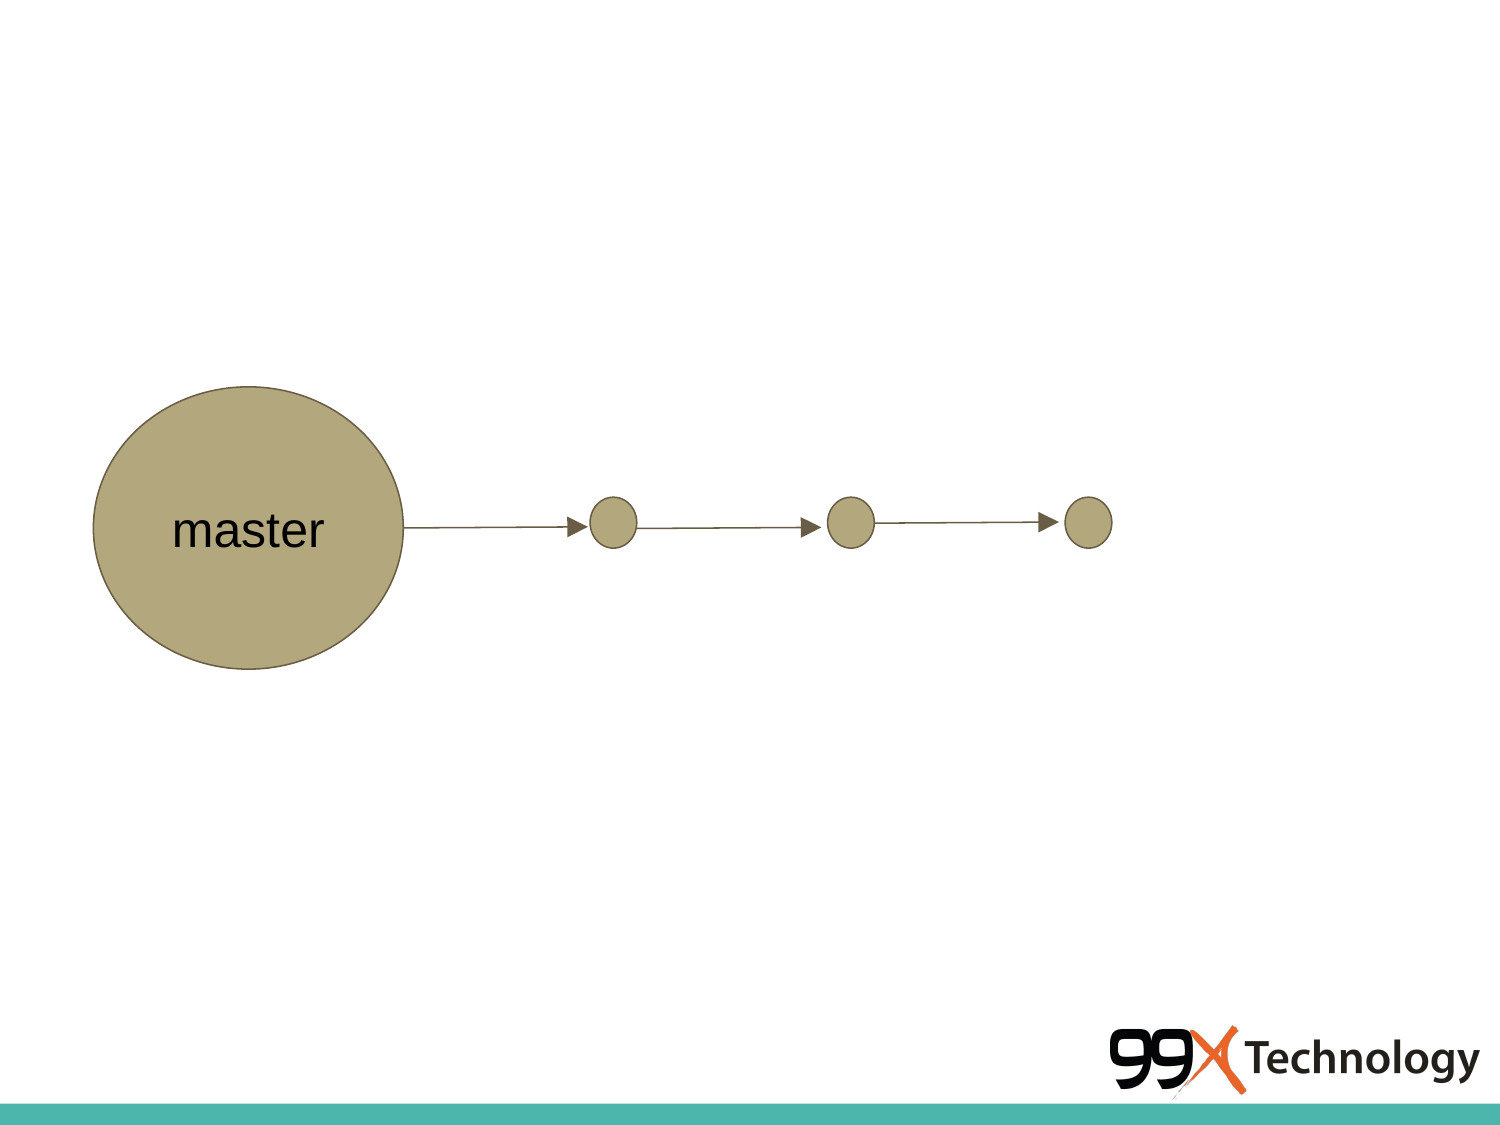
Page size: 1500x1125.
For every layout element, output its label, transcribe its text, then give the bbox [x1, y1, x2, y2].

picture [1110, 1025, 1480, 1101]
text_box [827, 497, 875, 549]
text_box master [93, 386, 404, 670]
text_box [590, 497, 637, 549]
text_box [1065, 497, 1112, 549]
